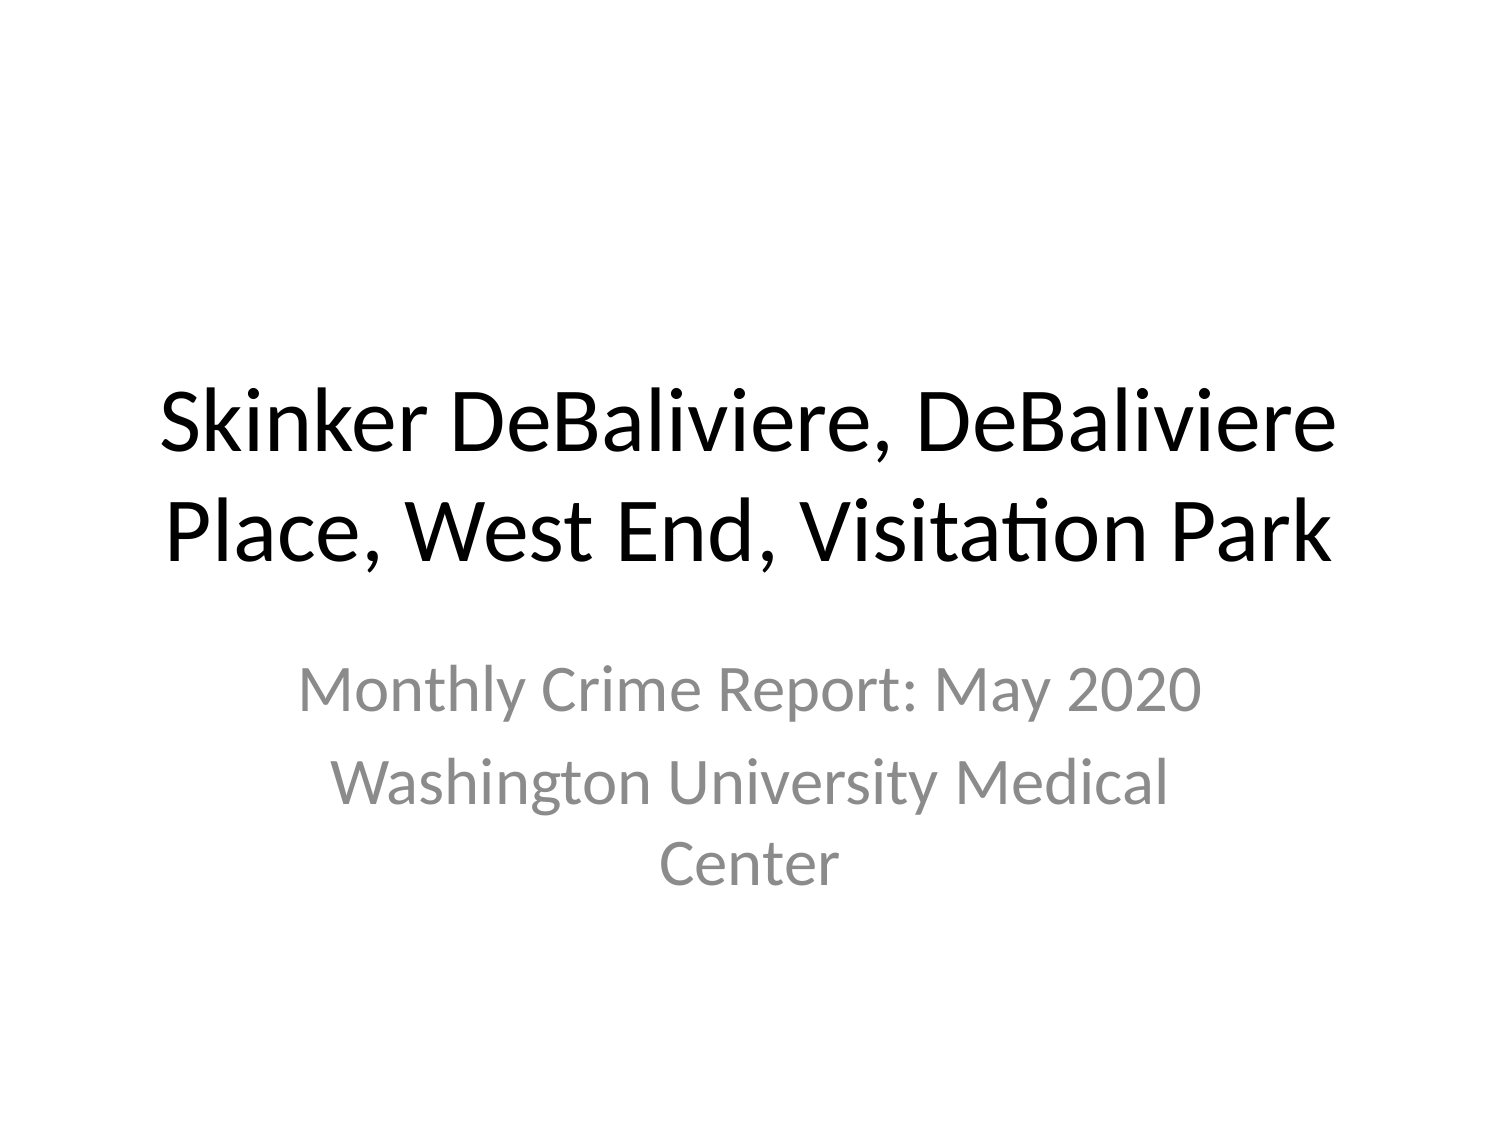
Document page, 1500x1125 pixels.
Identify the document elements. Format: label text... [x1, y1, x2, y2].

subtitle Monthly Crime Report: May 2020 Washington University Medical Center [225, 637, 1275, 925]
title Skinker DeBaliviere, DeBaliviere Place, West End, Visitation Park [112, 349, 1388, 591]
